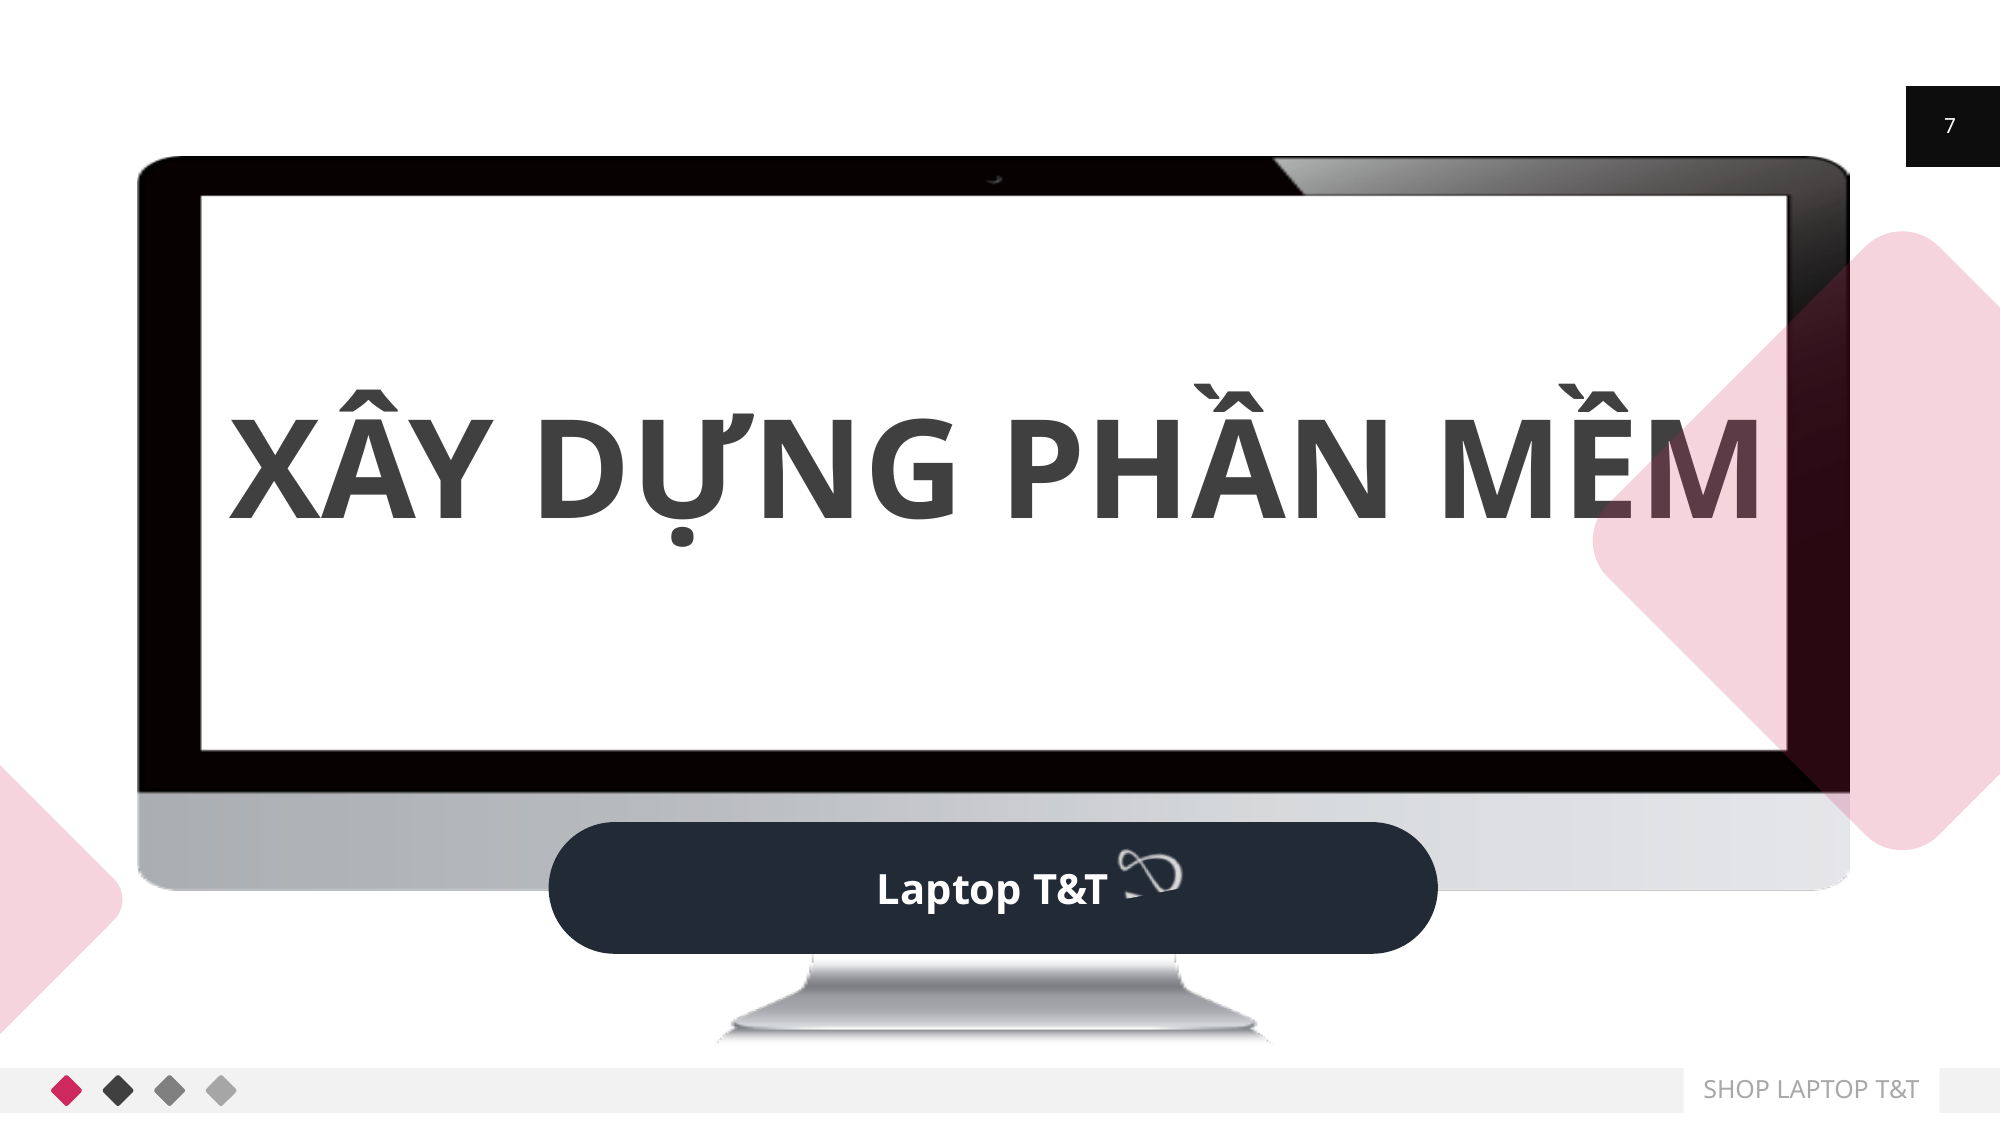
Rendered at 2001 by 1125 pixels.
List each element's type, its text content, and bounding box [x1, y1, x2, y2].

picture [1112, 820, 1188, 892]
footer SHOP LAPTOP T&T [1683, 1067, 1940, 1114]
text_box [0, 763, 124, 1036]
text_box [1850, 230, 2000, 852]
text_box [137, 156, 1850, 1045]
slide_number 7 [1915, 96, 1985, 157]
